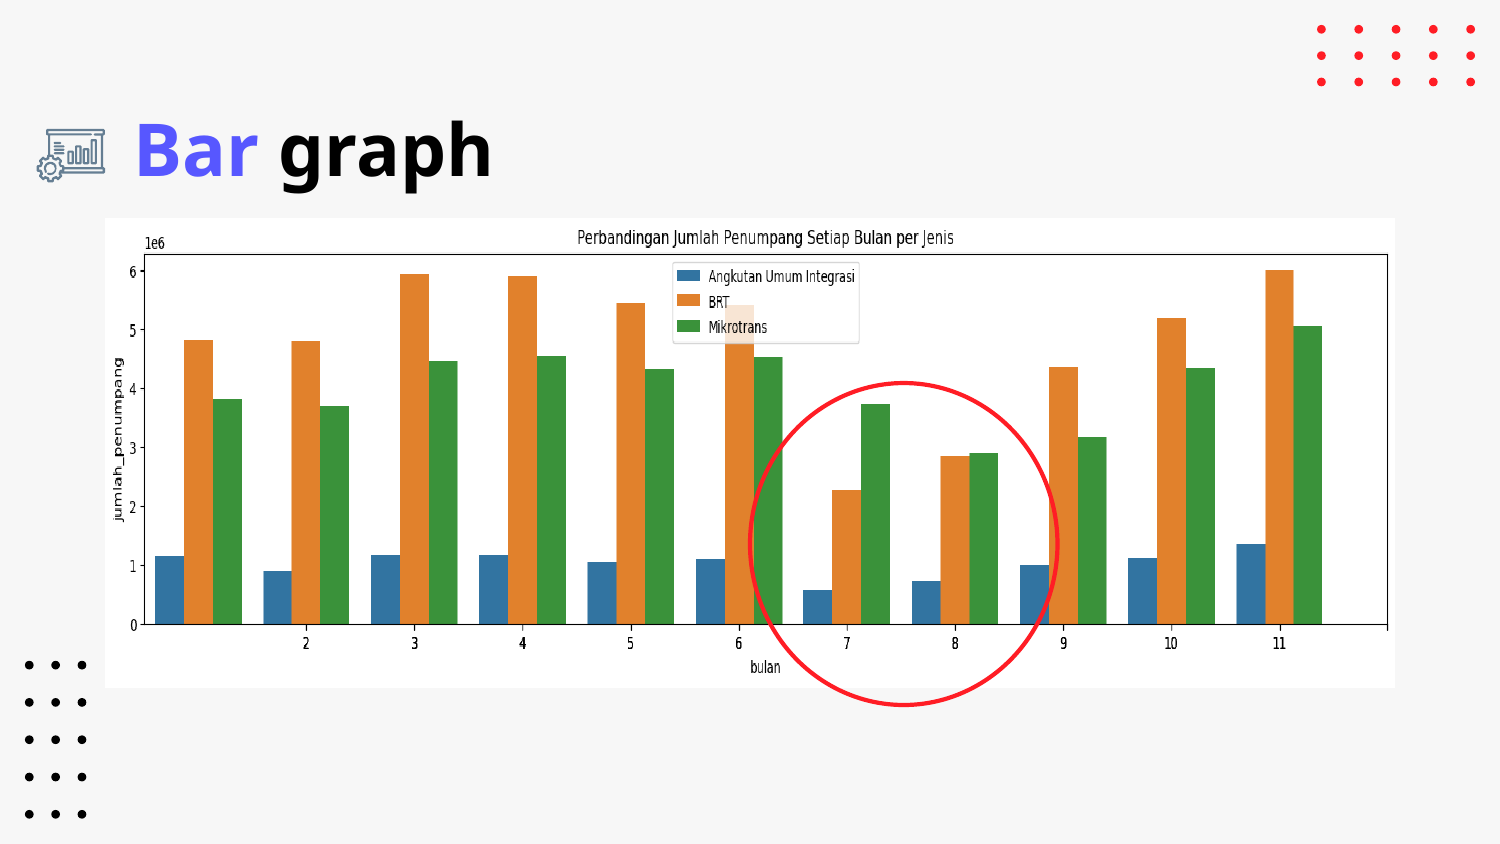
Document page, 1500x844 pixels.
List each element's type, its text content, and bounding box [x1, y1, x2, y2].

picture [104, 218, 1396, 688]
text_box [36, 128, 106, 183]
text_box [849, 697, 958, 708]
title Bar graph [118, 88, 1382, 183]
